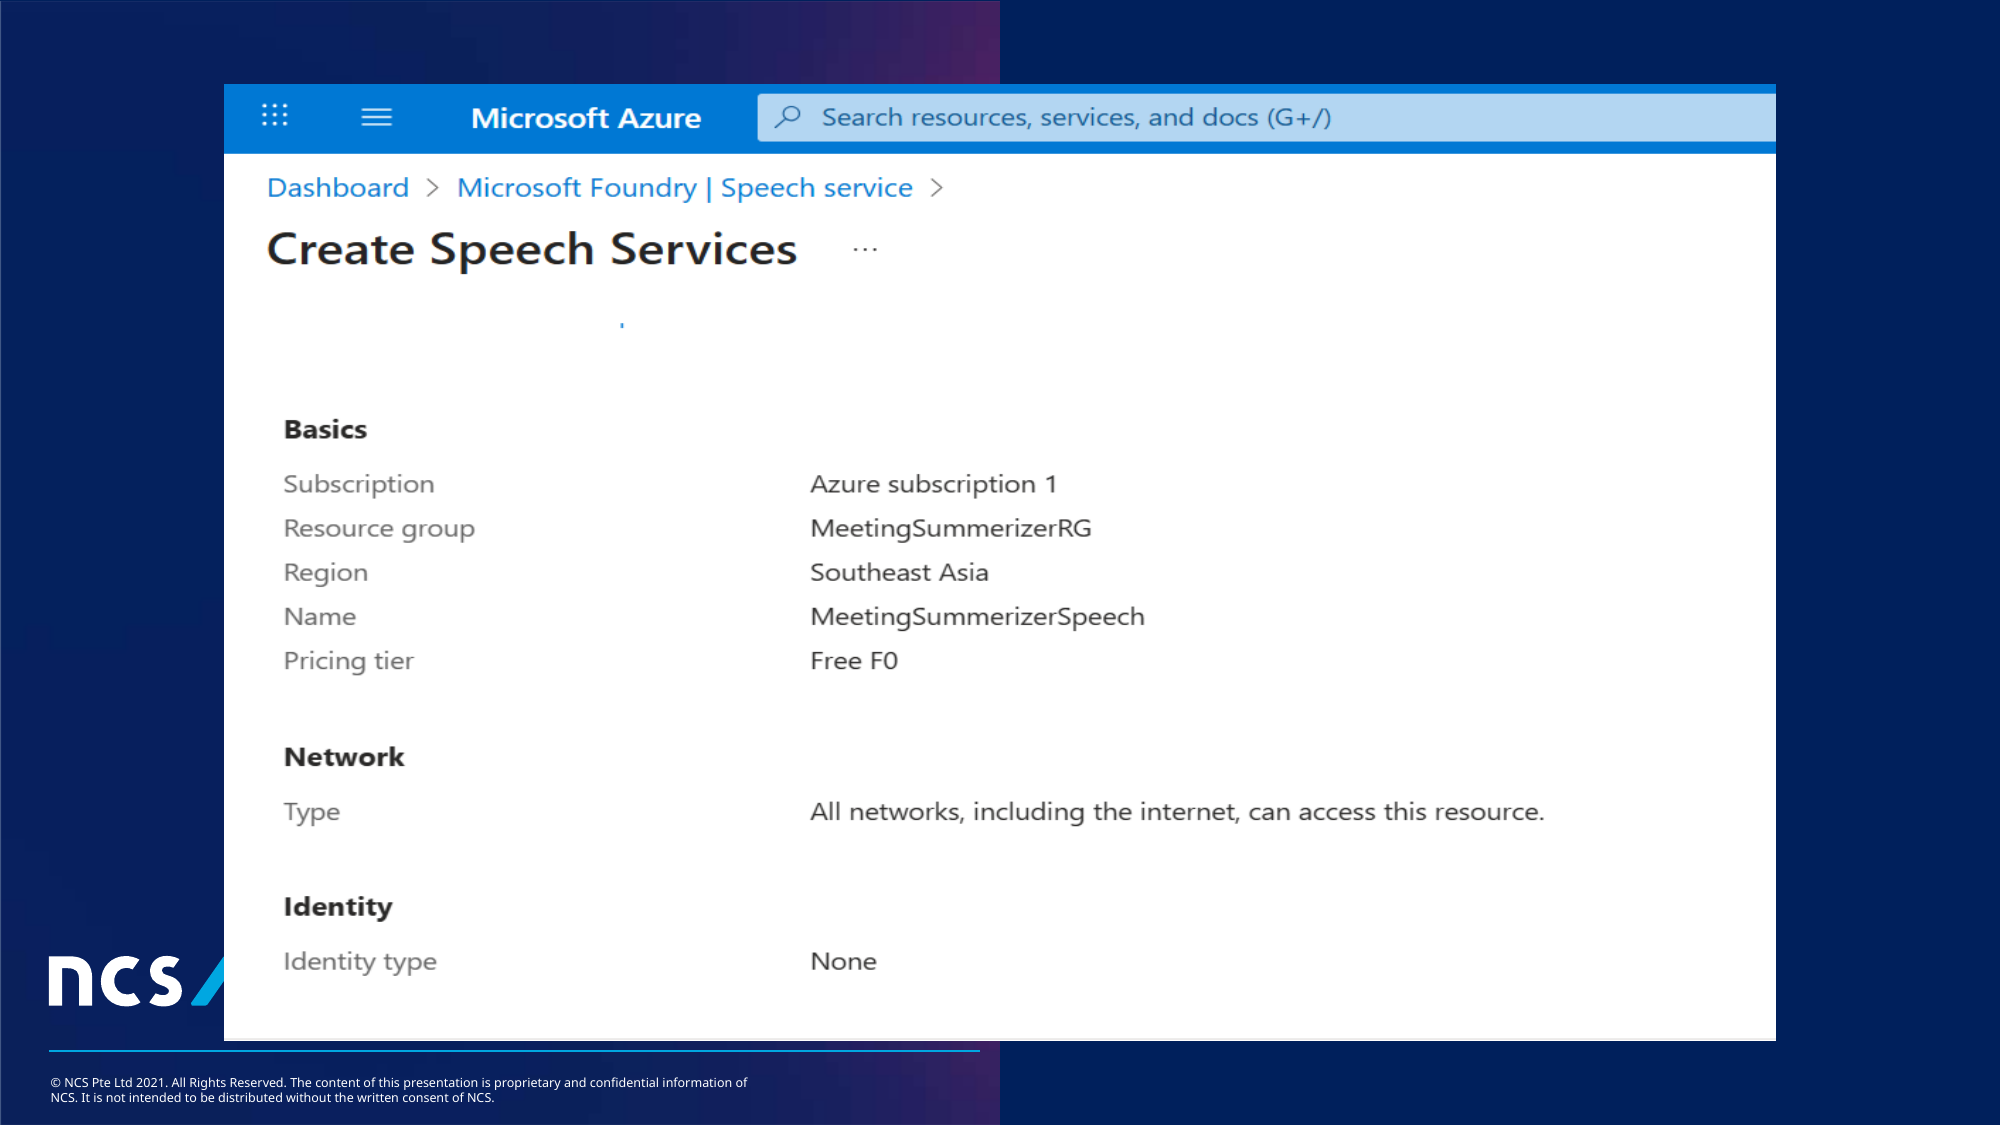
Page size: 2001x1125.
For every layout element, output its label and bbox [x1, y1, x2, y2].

picture [1, 1, 1776, 1124]
